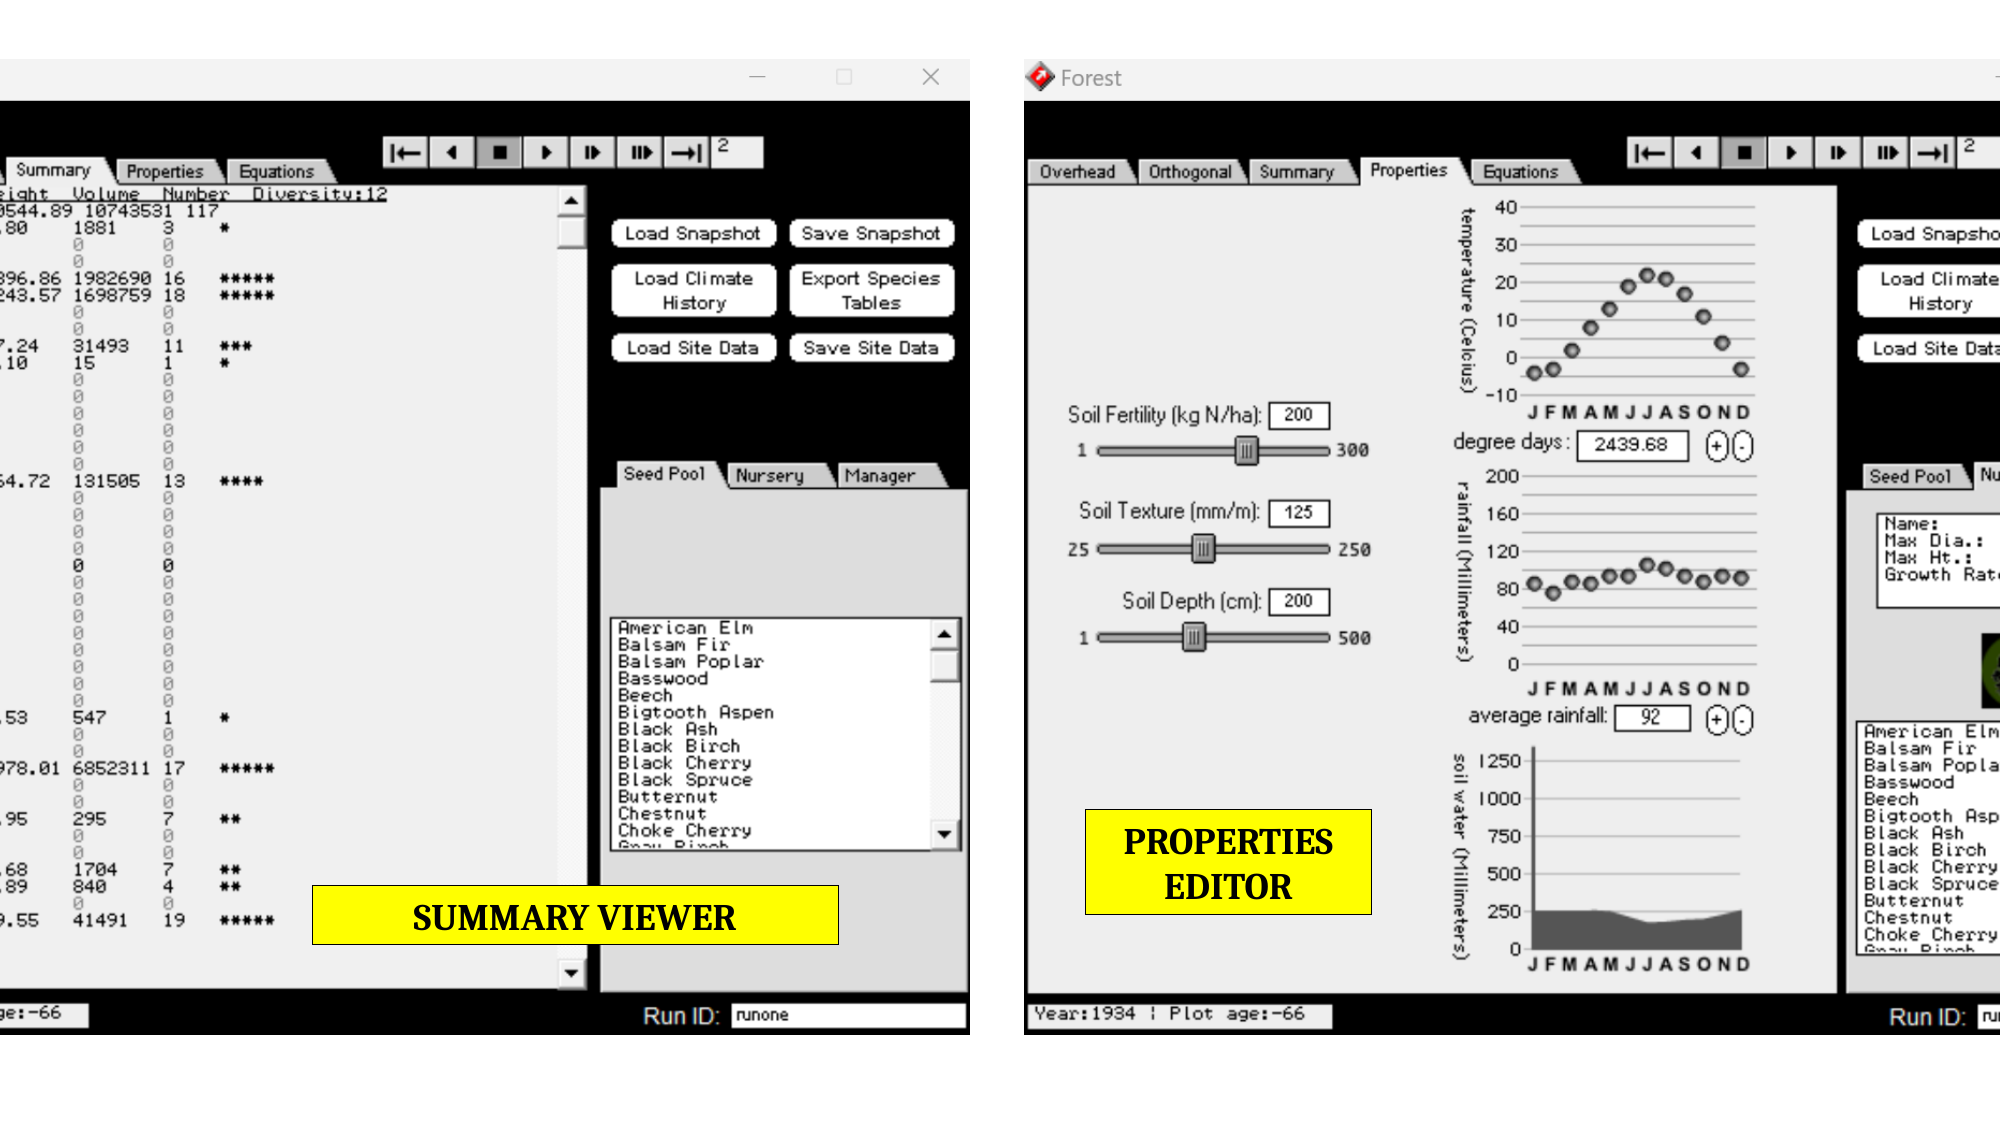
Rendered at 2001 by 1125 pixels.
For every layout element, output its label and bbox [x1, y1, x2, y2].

text_box [0, 59, 2000, 1035]
